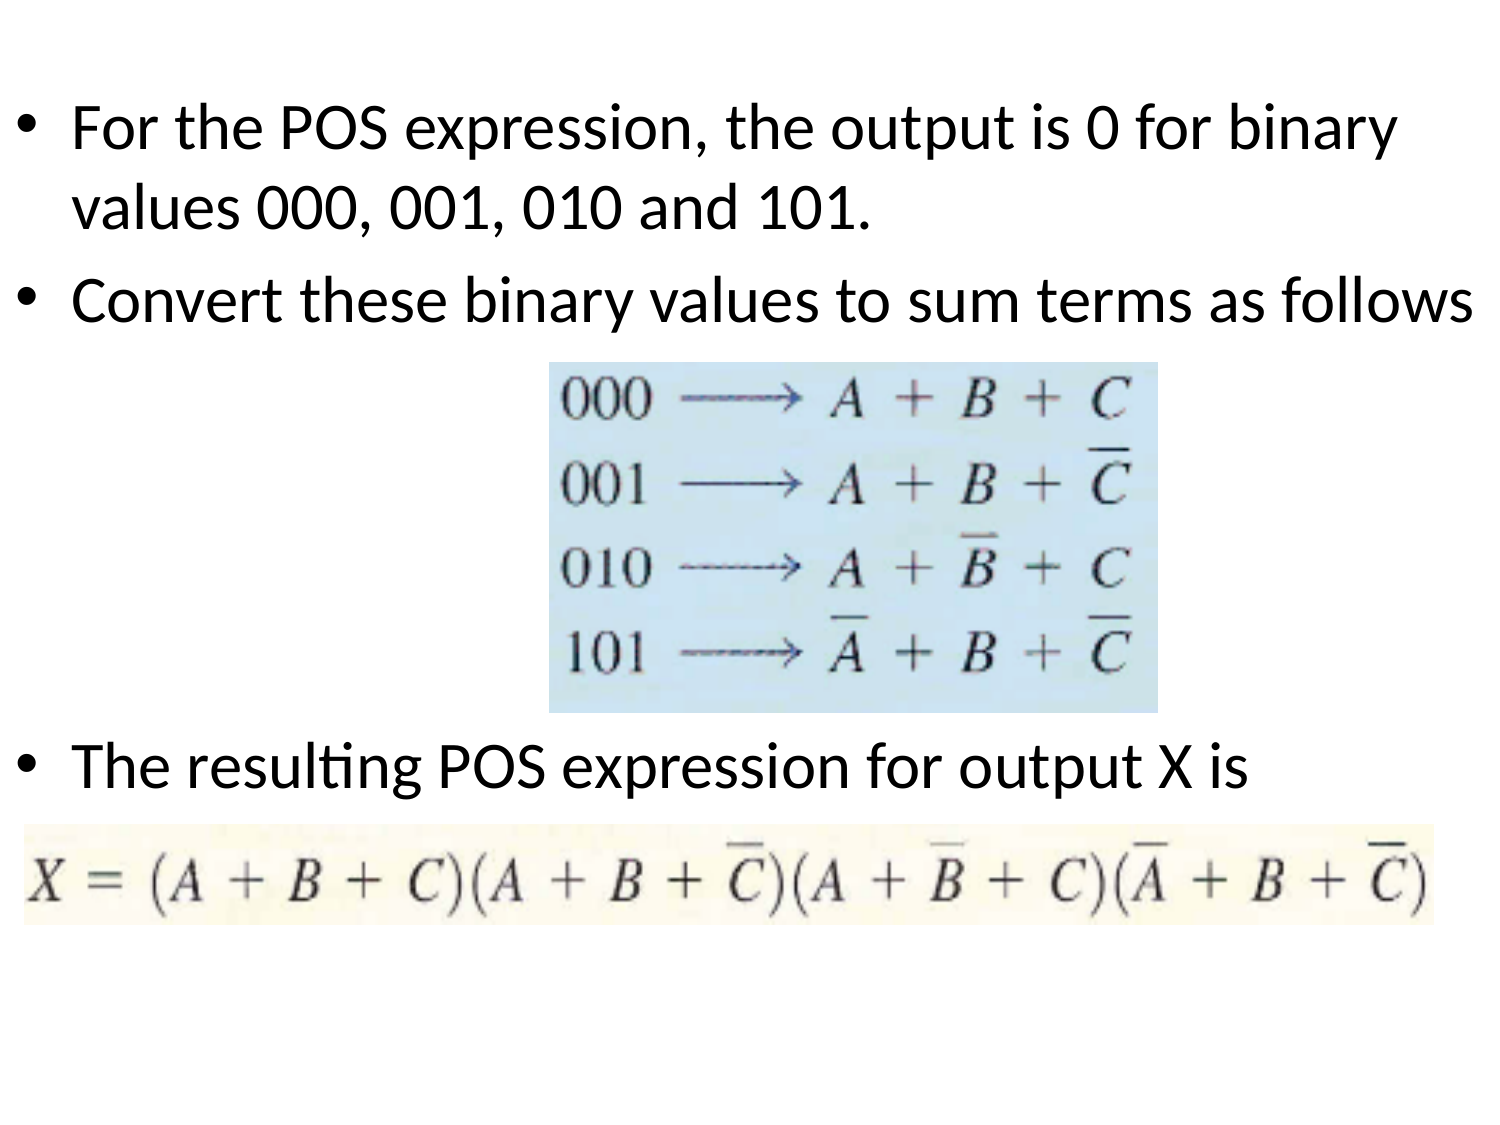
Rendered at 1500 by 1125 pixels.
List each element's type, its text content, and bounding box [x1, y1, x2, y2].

picture [24, 824, 1434, 926]
list For the POS expression, the output is 0 for binary values 000, 001, 010 and 101. Convert these binary values to sum terms as follows The resulting POS expression for output X is [0, 75, 1500, 1005]
picture [549, 362, 1158, 713]
